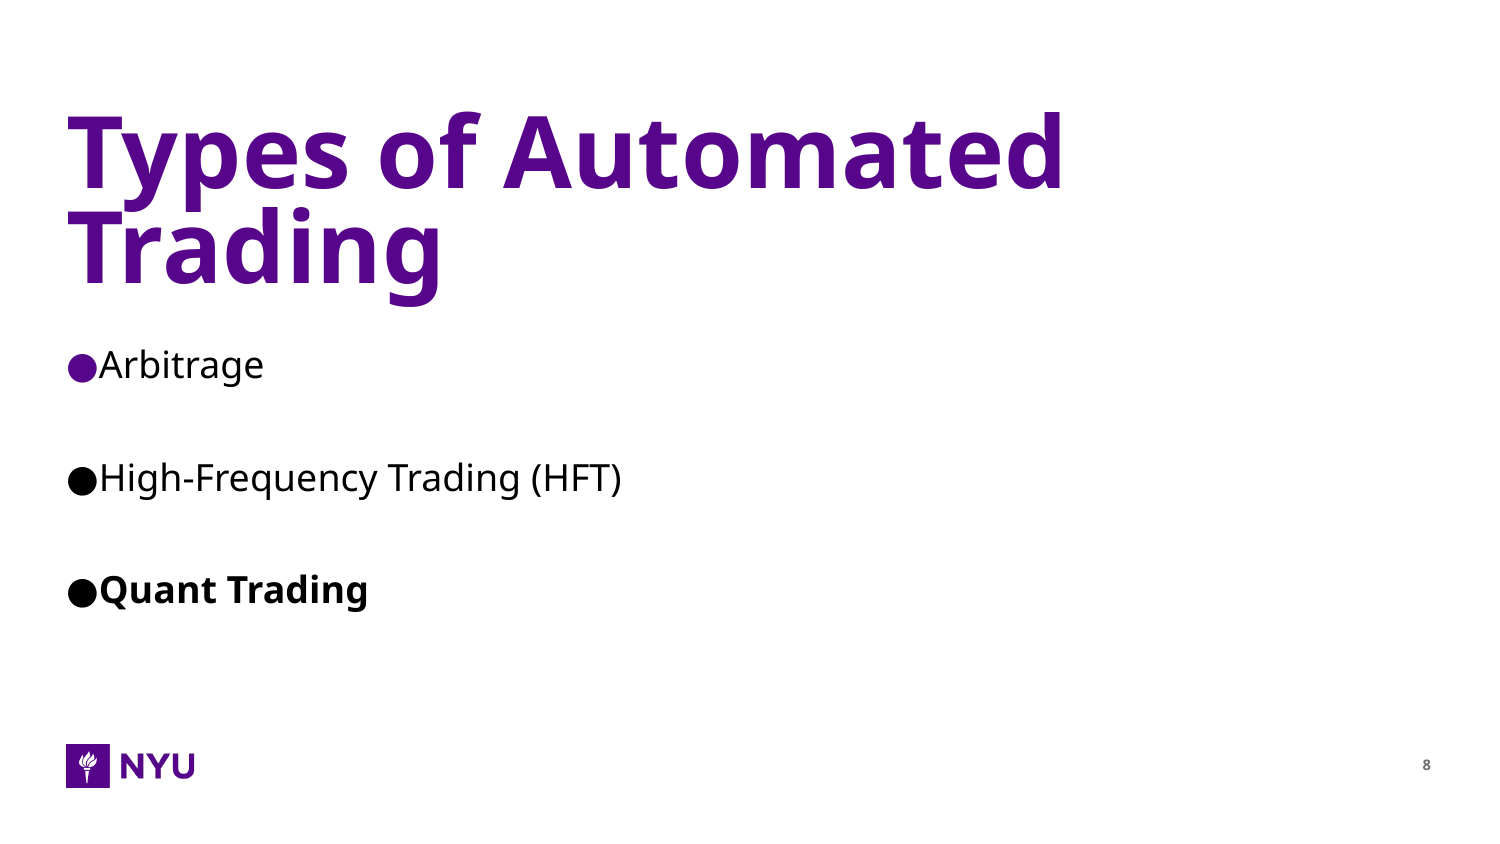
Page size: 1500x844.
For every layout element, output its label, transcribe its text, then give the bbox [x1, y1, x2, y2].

list ●Arbitrage ●High-Frequency Trading (HFT) ●Quant Trading [51, 315, 1405, 684]
picture [66, 744, 195, 788]
title Types of Automated Trading [51, 96, 1385, 205]
